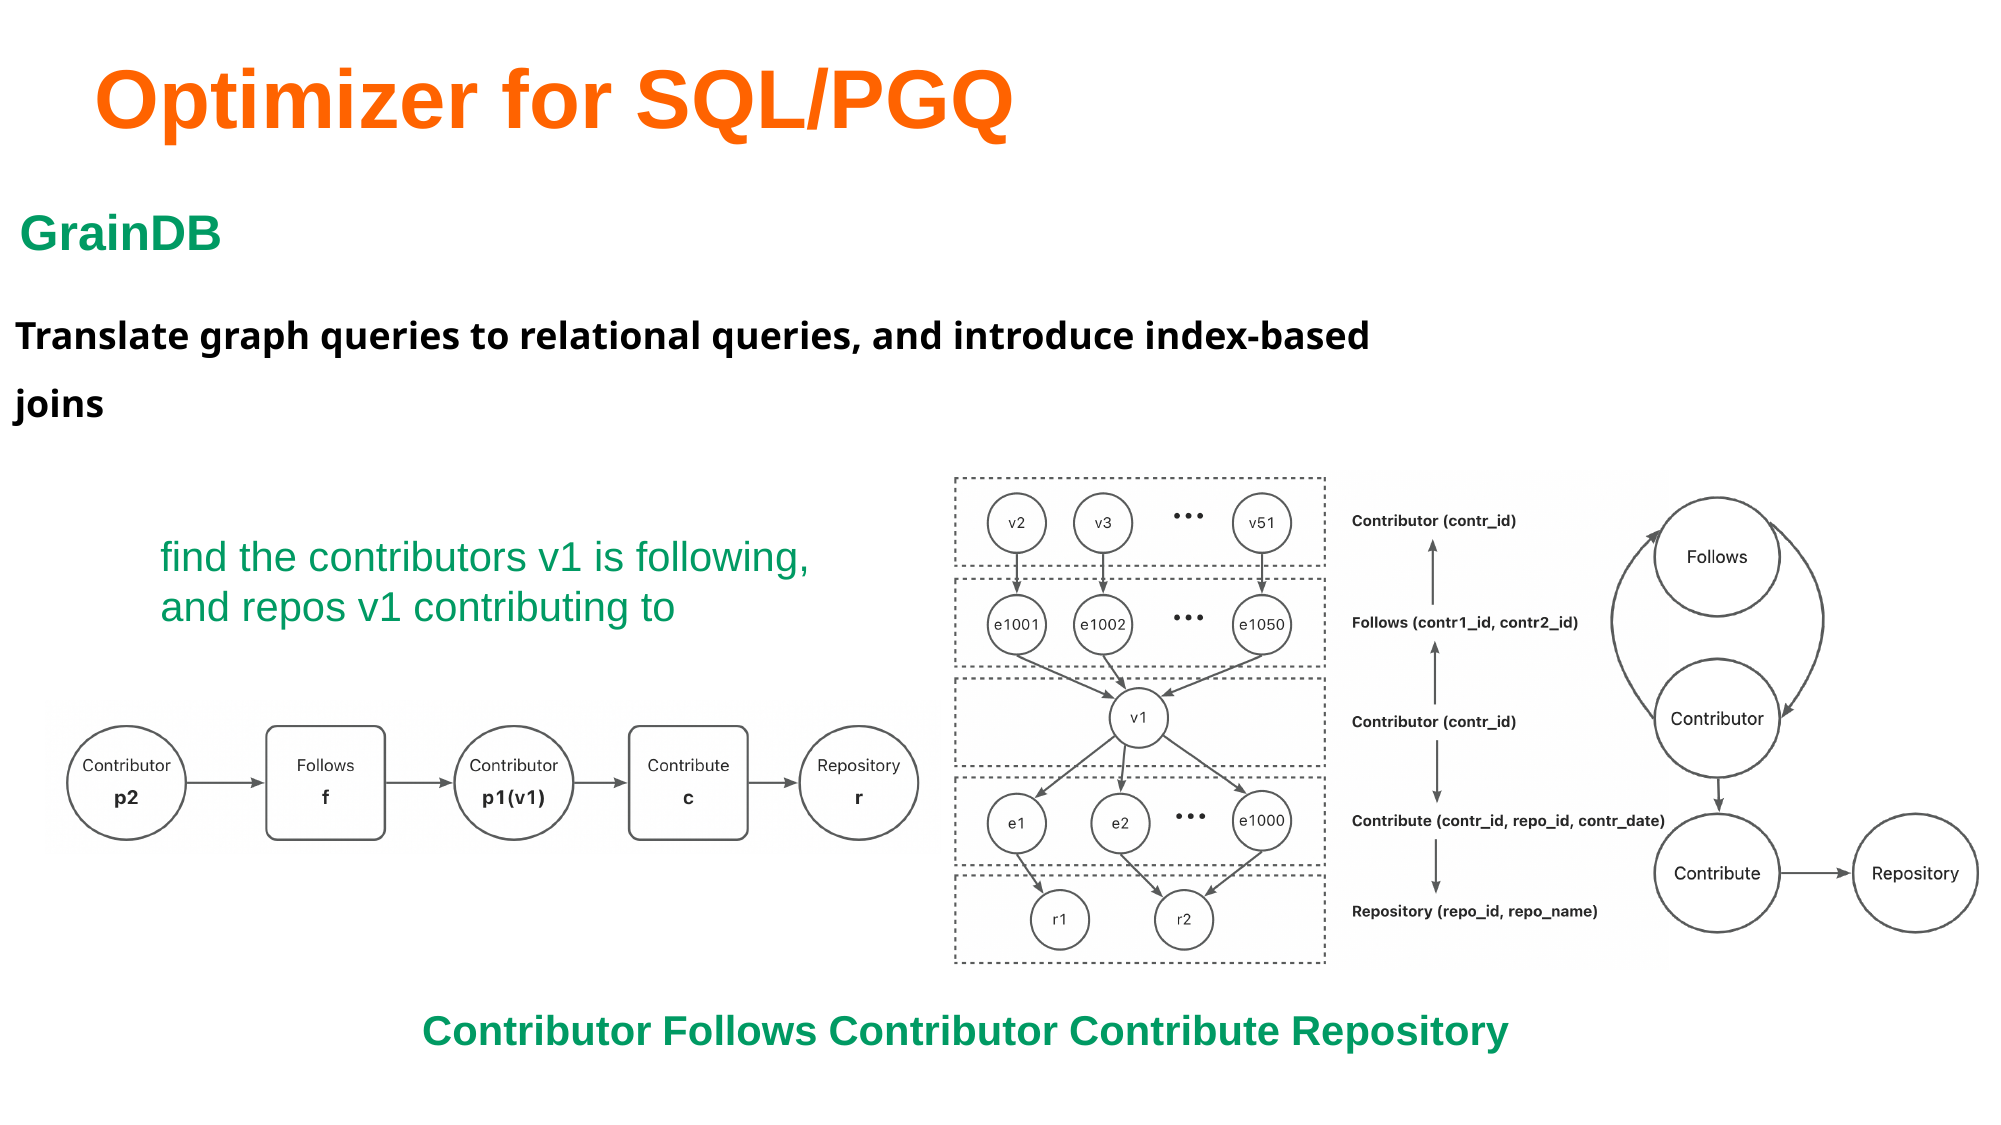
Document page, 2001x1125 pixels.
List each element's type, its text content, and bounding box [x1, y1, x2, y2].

picture [44, 700, 941, 854]
text_box GrainDB [4, 193, 238, 268]
text_box Optimizer for SQL/PGQ [80, 37, 1055, 153]
text_box find the contributors v1 is following, and repos v1 contributing to [145, 521, 837, 637]
text_box Translate graph queries to relational queries, and introduce index-based joins [0, 282, 1443, 433]
picture [950, 470, 1984, 970]
